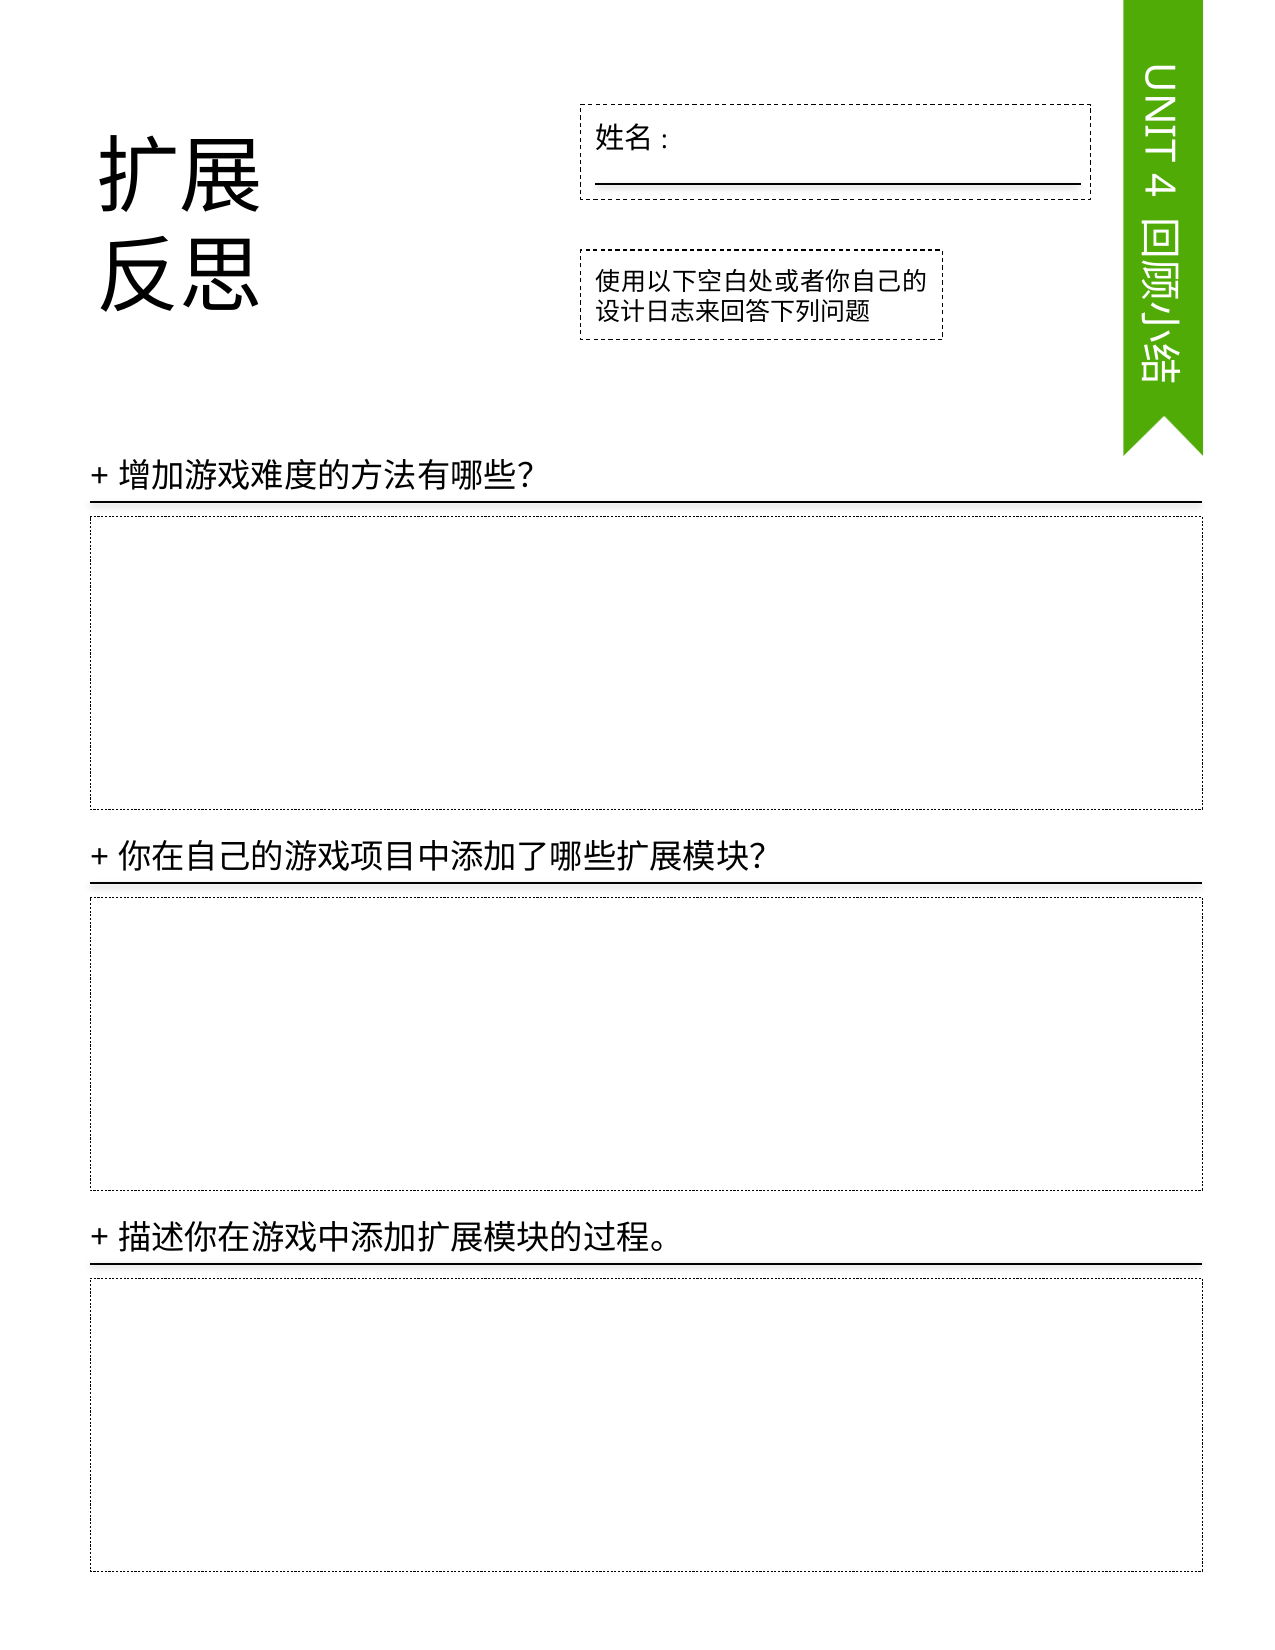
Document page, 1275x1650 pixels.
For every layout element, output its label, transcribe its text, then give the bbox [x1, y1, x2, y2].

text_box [75, 446, 1203, 1572]
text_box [1121, 0, 1204, 459]
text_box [580, 103, 1091, 201]
text_box 扩展 反思 [81, 114, 544, 330]
text_box 使用以下空白处或者你自己的设计日志来回答下列问题 [580, 249, 943, 340]
